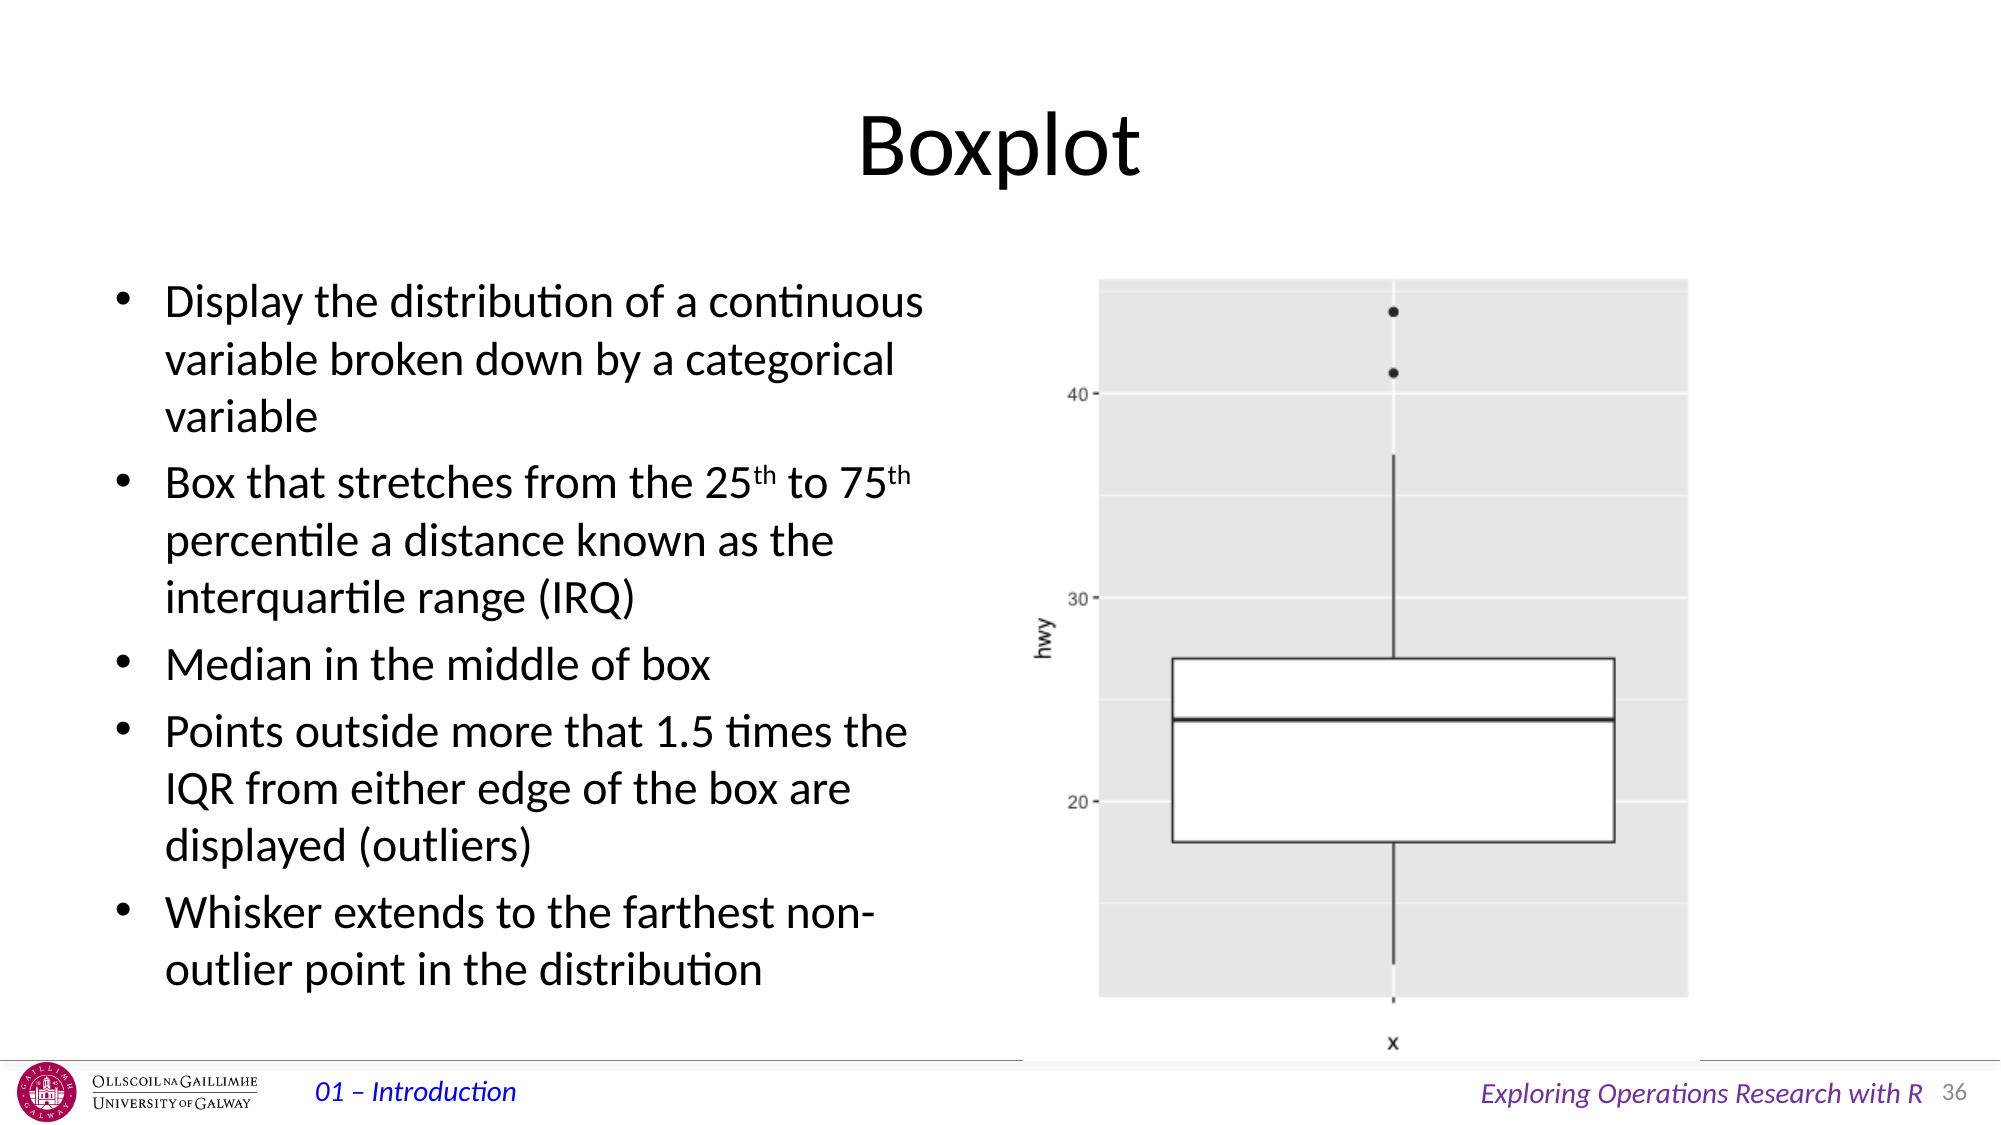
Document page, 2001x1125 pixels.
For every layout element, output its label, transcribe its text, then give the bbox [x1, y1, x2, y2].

picture [1023, 268, 1701, 1061]
picture [17, 1062, 257, 1122]
slide_number 36 [1899, 1060, 1983, 1120]
title Boxplot [99, 45, 1900, 233]
list Display the distribution of a continuous variable broken down by a categorical variable Box that stretches from the 25th to 75th percentile a distance known as the interquartile range (IRQ) Median in the middle of box Points outside more that 1.5 times the IQR from either edge of the box are displayed (outliers) Whisker extends to the farthest non-outlier point in the distribution [99, 262, 984, 1005]
